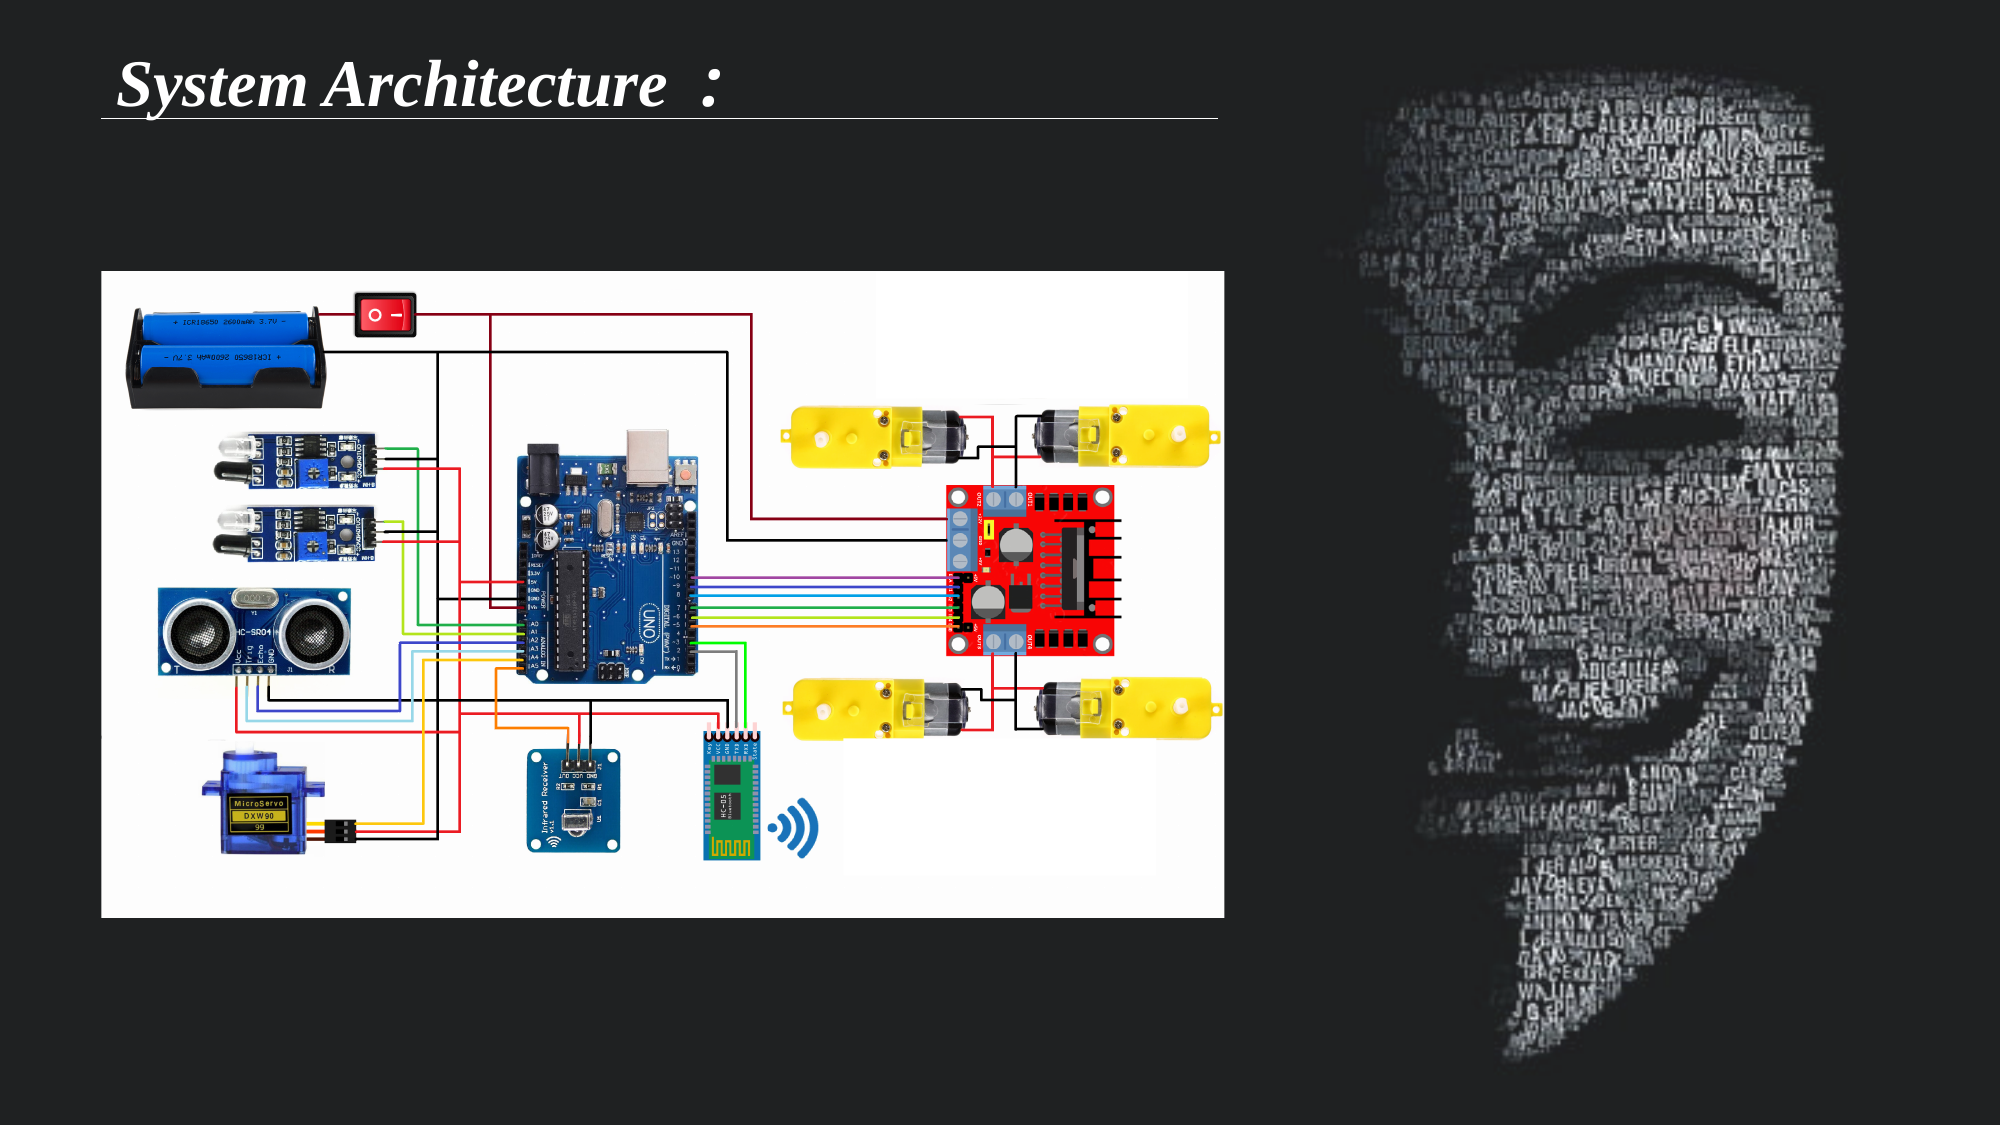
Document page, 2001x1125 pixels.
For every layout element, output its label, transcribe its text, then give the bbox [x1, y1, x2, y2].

picture [101, 271, 1225, 918]
text_box System Architecture : [101, 32, 1291, 128]
